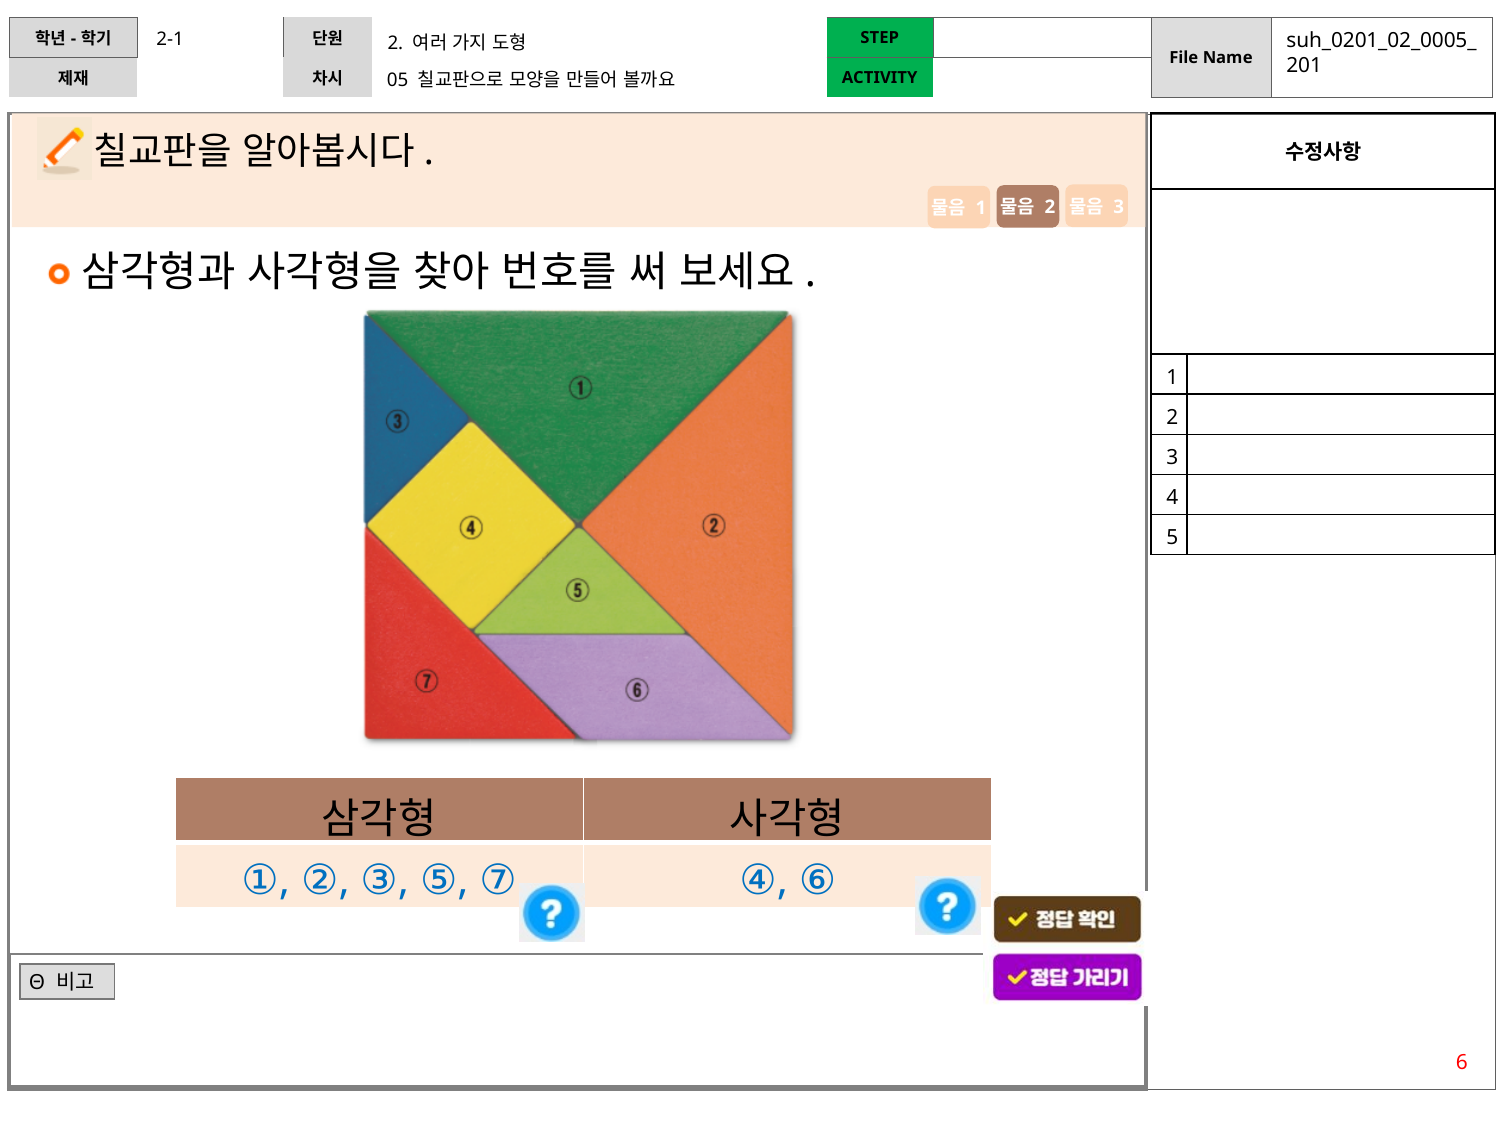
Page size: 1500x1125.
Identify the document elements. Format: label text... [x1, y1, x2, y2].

text_box 칠교판을 알아봅시다. [94, 119, 1128, 180]
table_cell ①, ②, ③, ⑤, ⑦ [176, 845, 583, 907]
table_cell ④, ⑥ [584, 845, 991, 907]
text_box [11, 113, 1146, 228]
text_box 2. 여러 가지 도형 [372, 23, 828, 48]
table_cell [1188, 395, 1494, 434]
text_box suh_0201_02_0005_201 [1271, 18, 1500, 84]
picture [36, 116, 92, 180]
table_cell 4 [1152, 475, 1186, 514]
picture [914, 876, 981, 936]
picture [518, 882, 585, 942]
table_header 수정사항 [1152, 114, 1494, 188]
text_box 05 칠교판으로 모양을 만들어 볼까요 [372, 60, 821, 96]
table_header 삼각형 [176, 778, 583, 840]
picture [983, 891, 1148, 1006]
text_box 물음 1 [927, 185, 991, 229]
text_box 물음 2 [996, 185, 1060, 228]
table_cell 5 [1152, 515, 1186, 554]
table_cell [1188, 435, 1494, 474]
table_cell 1 [1152, 355, 1186, 393]
table_cell [1152, 190, 1494, 353]
table_cell 2 [1152, 395, 1186, 434]
table_cell 3 [1152, 435, 1186, 474]
text_box 2-1 [141, 18, 284, 55]
text_box 삼각형과 사각형을 찾아 번호를 써 보세요. [67, 237, 1140, 303]
text_box 물음 3 [1065, 184, 1128, 228]
table_cell [1188, 355, 1494, 393]
picture [354, 302, 803, 752]
table_cell [1188, 515, 1494, 554]
picture [33, 245, 86, 300]
table_header 사각형 [584, 778, 991, 840]
table_cell [1188, 475, 1494, 514]
